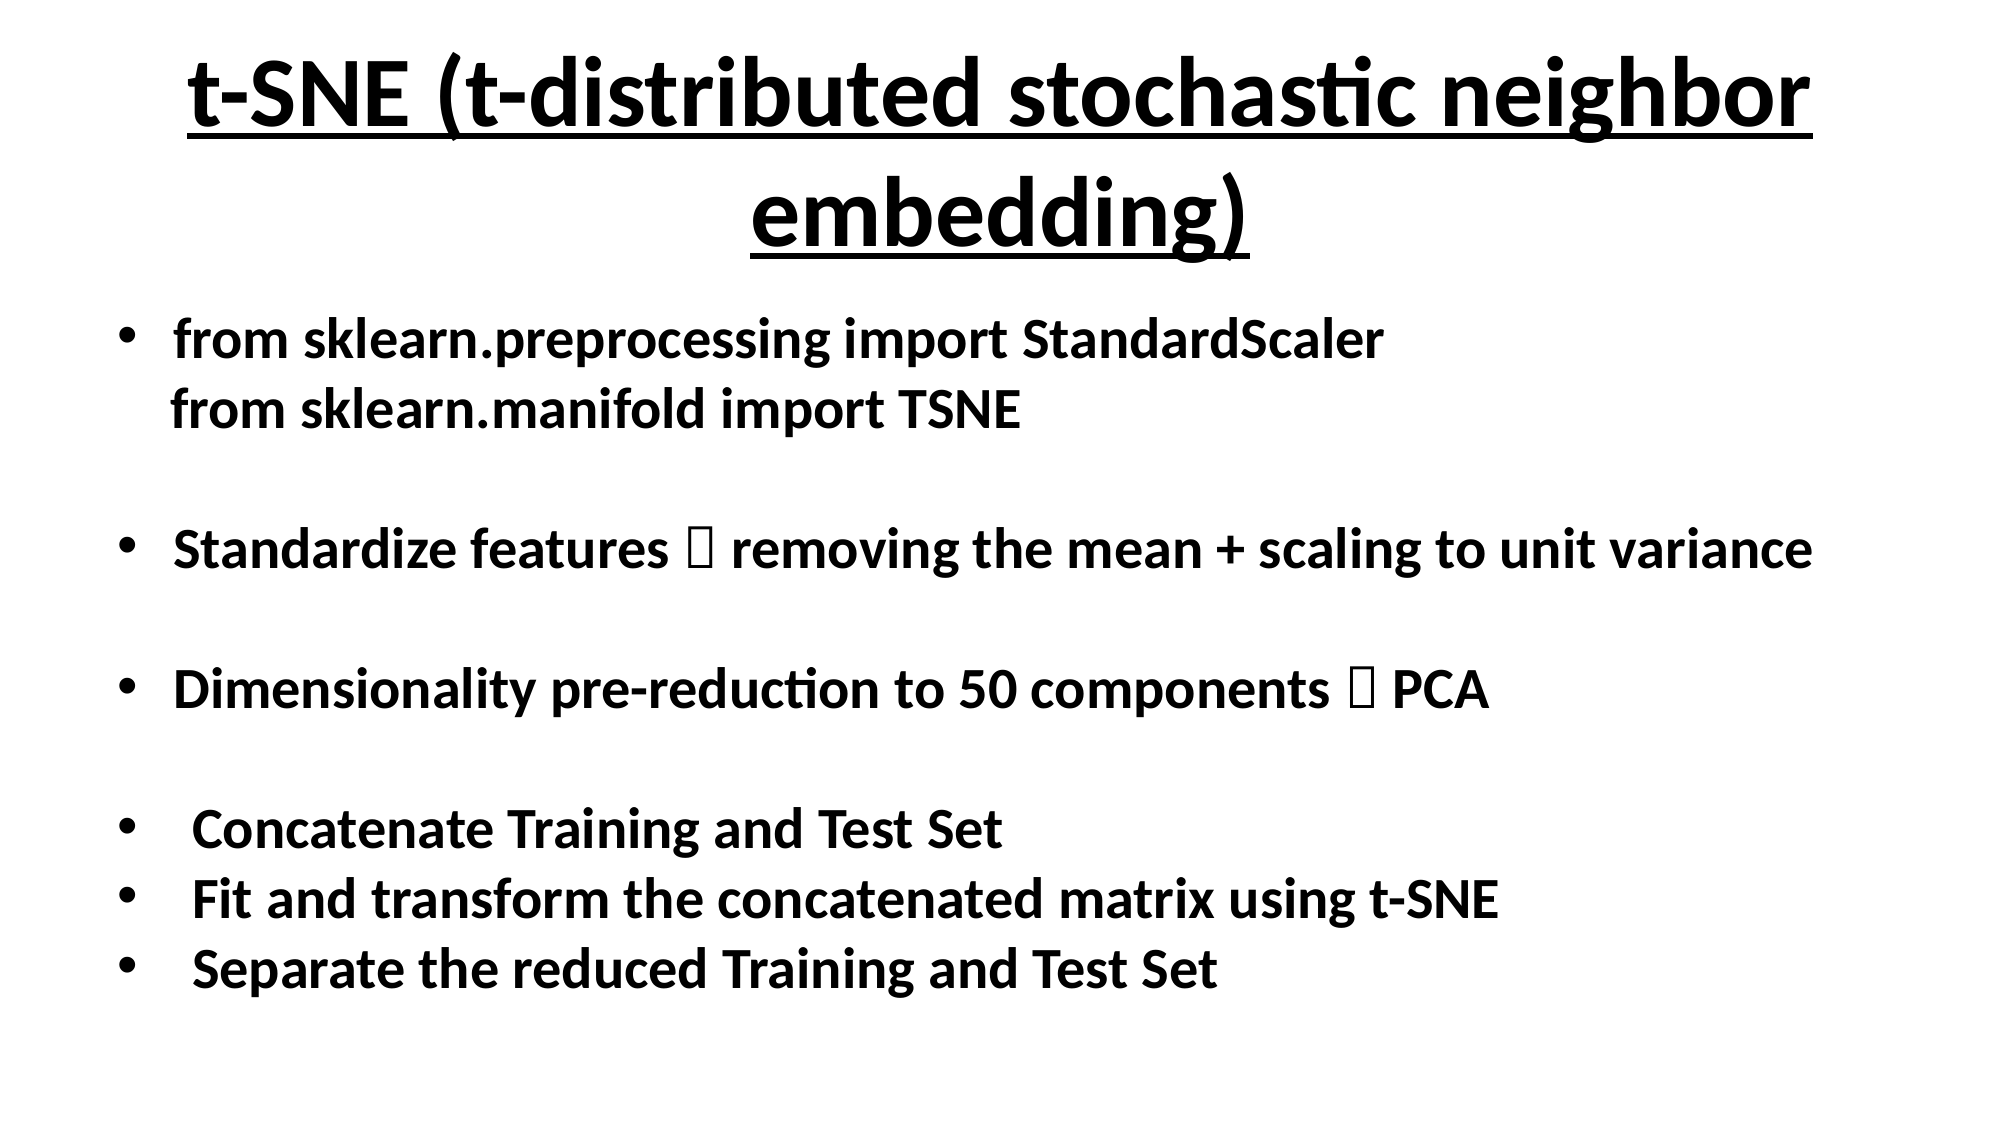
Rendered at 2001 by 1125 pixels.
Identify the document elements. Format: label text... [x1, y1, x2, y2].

text_box from sklearn.preprocessing import StandardScaler from sklearn.manifold import TSNE Standardize features  removing the mean + scaling to unit variance Dimensionality pre-reduction to 50 components  PCA Concatenate Training and Test Set Fit and transform the concatenated matrix using t-SNE Separate the reduced Training and Test Set [102, 242, 1898, 1008]
text_box t-SNE (t-distributed stochastic neighbor embedding) [0, 19, 2000, 274]
